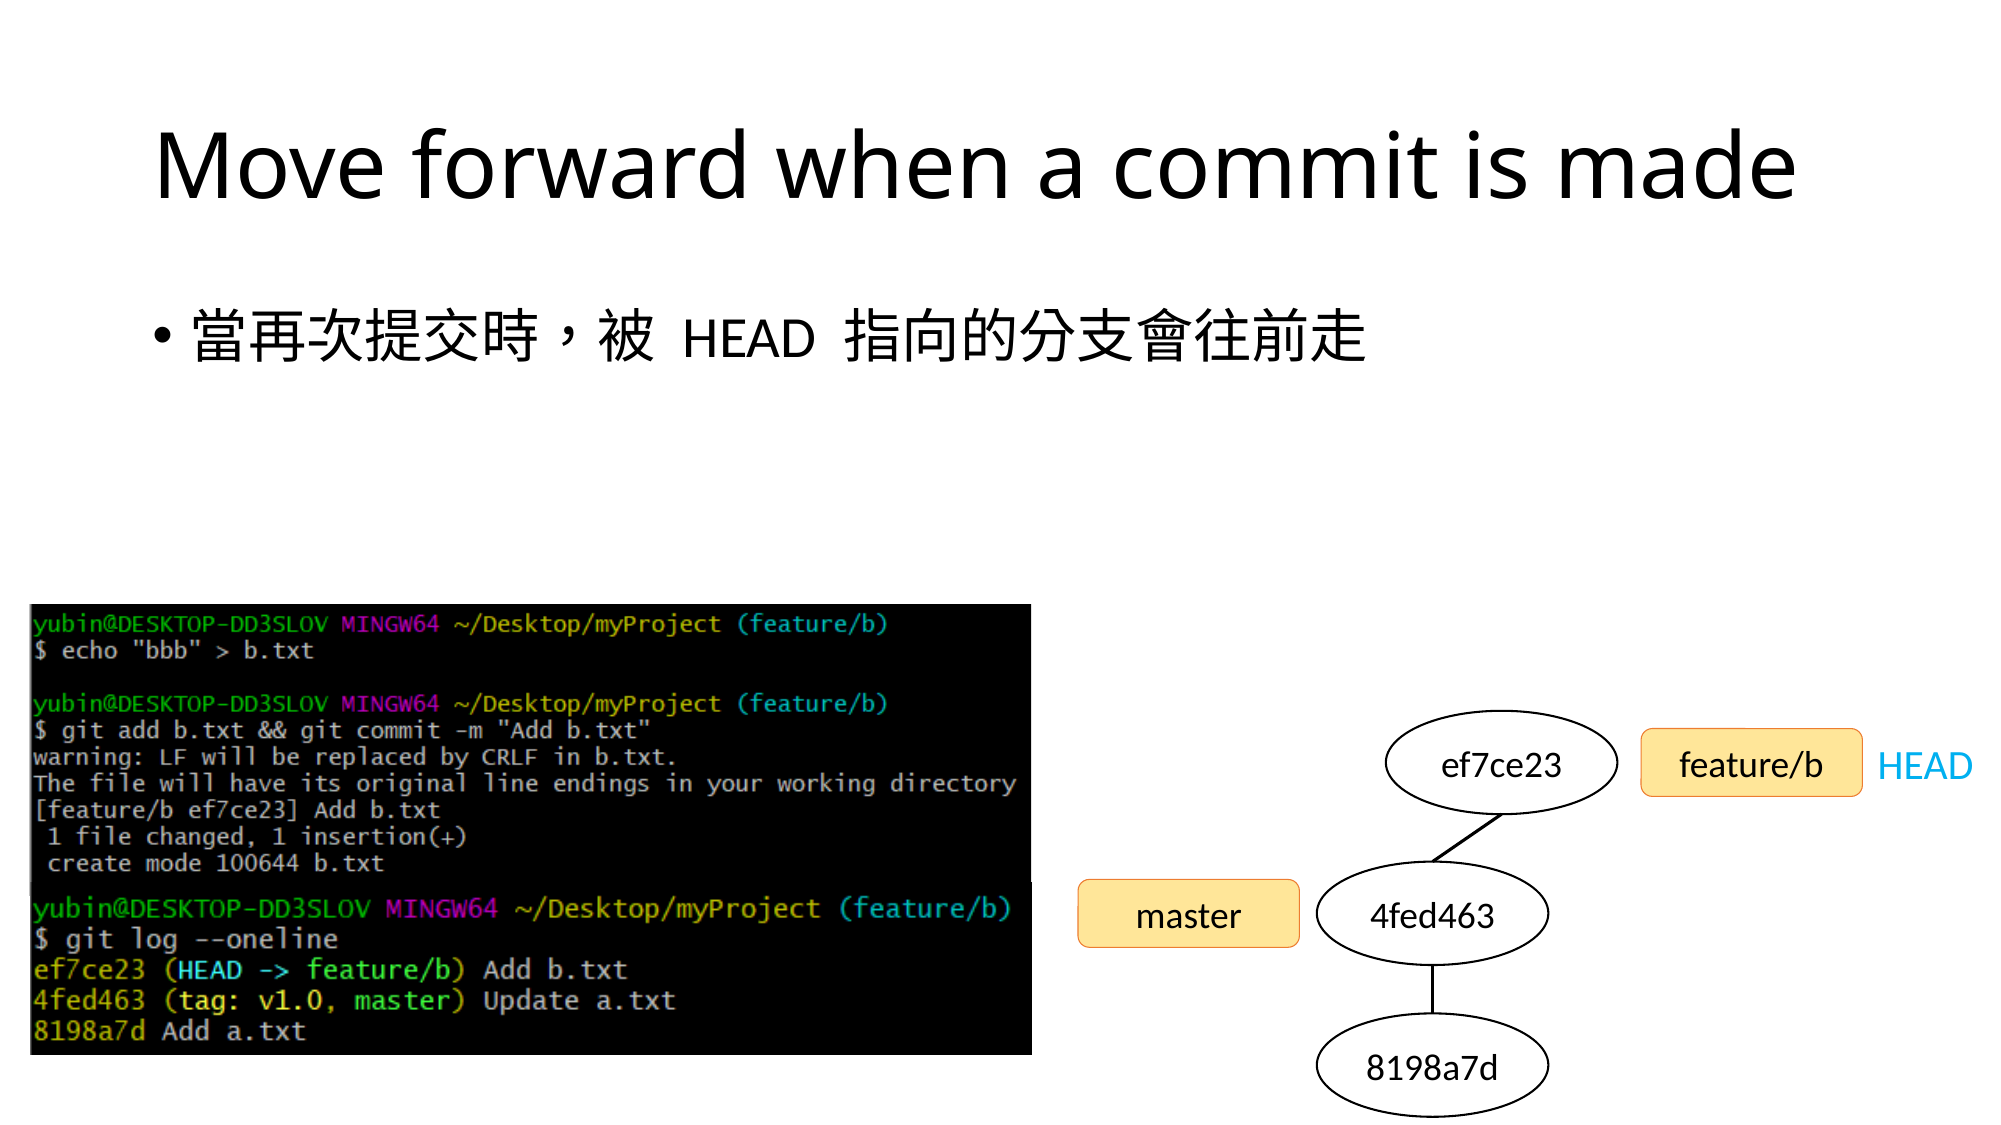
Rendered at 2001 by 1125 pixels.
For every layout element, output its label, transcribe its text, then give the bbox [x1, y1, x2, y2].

text_box feature/b [1640, 727, 1863, 797]
list 當再次提交時，被 HEAD 指向的分支會往前走 [137, 299, 1863, 1014]
text_box 8198a7d [1315, 1012, 1550, 1118]
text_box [1432, 814, 1502, 862]
text_box 4fed463 [1315, 860, 1550, 967]
picture [29, 604, 1032, 1055]
title Move forward when a commit is made [137, 59, 1863, 278]
text_box ef7ce23 [1384, 709, 1619, 816]
text_box master [1077, 878, 1300, 948]
text_box HEAD [1862, 730, 1989, 796]
